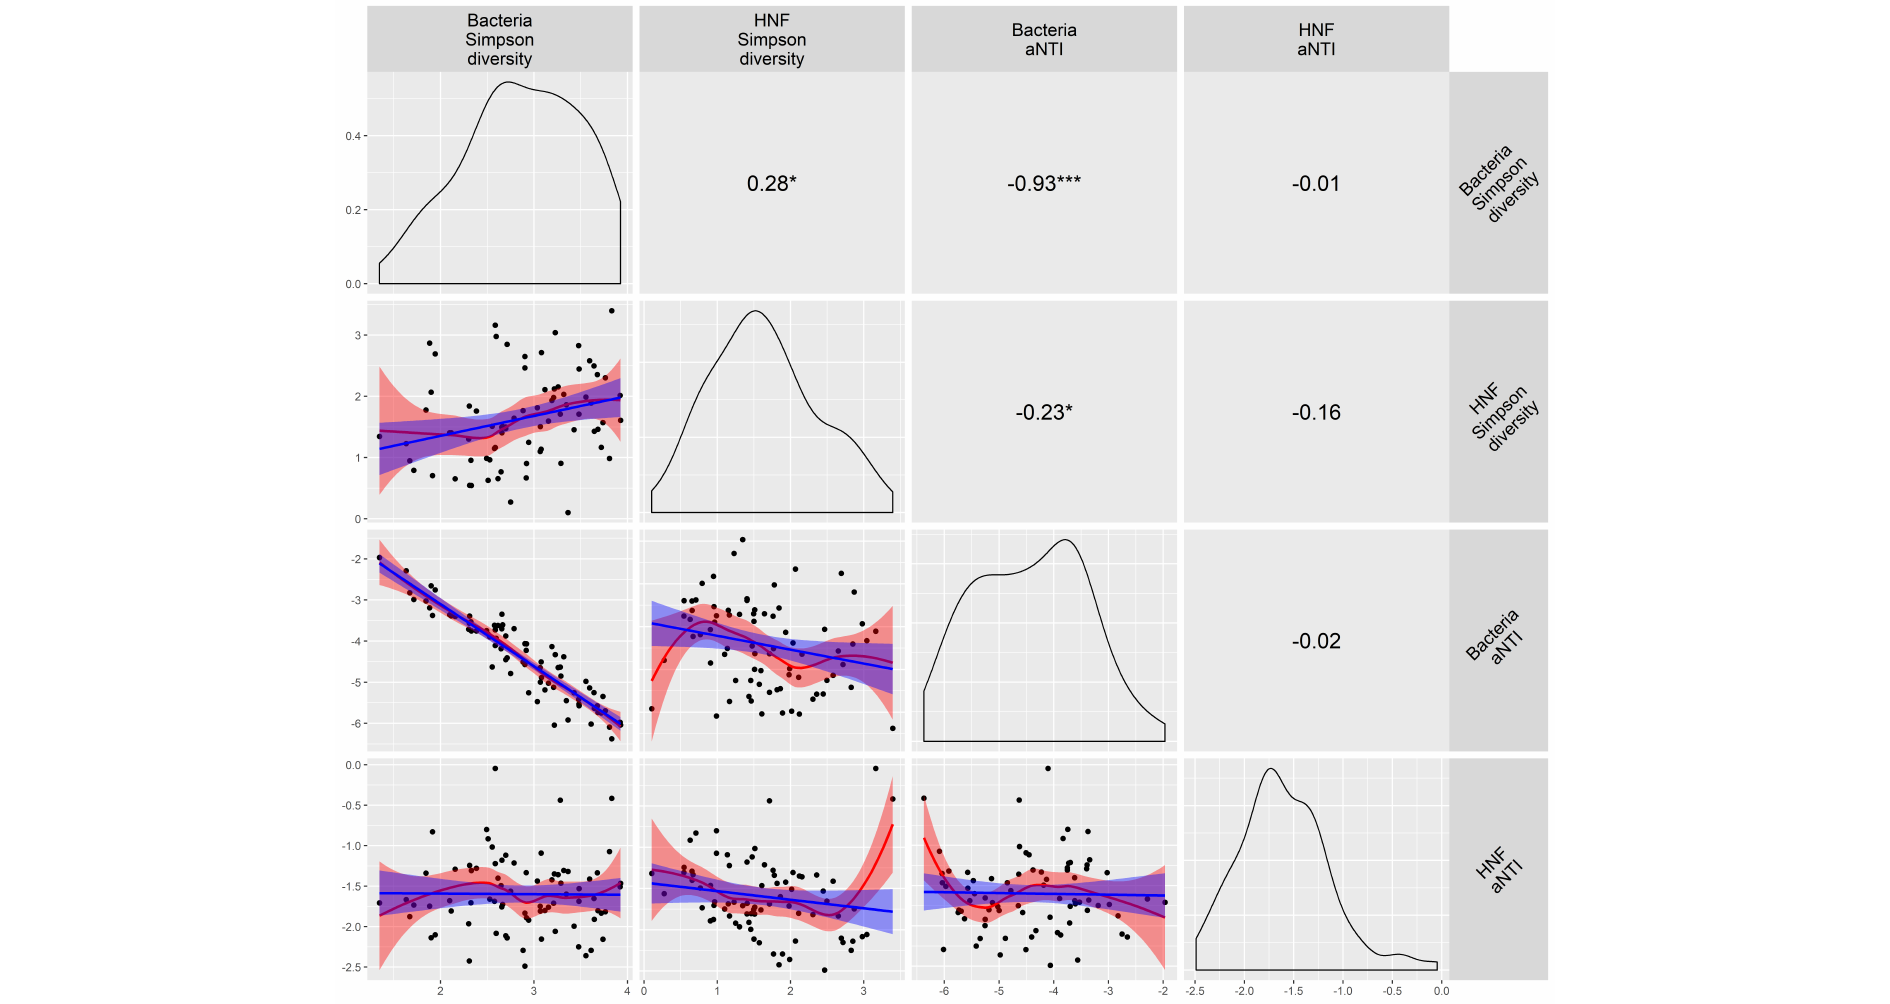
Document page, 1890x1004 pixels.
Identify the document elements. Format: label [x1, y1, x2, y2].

picture [335, 0, 1555, 1004]
